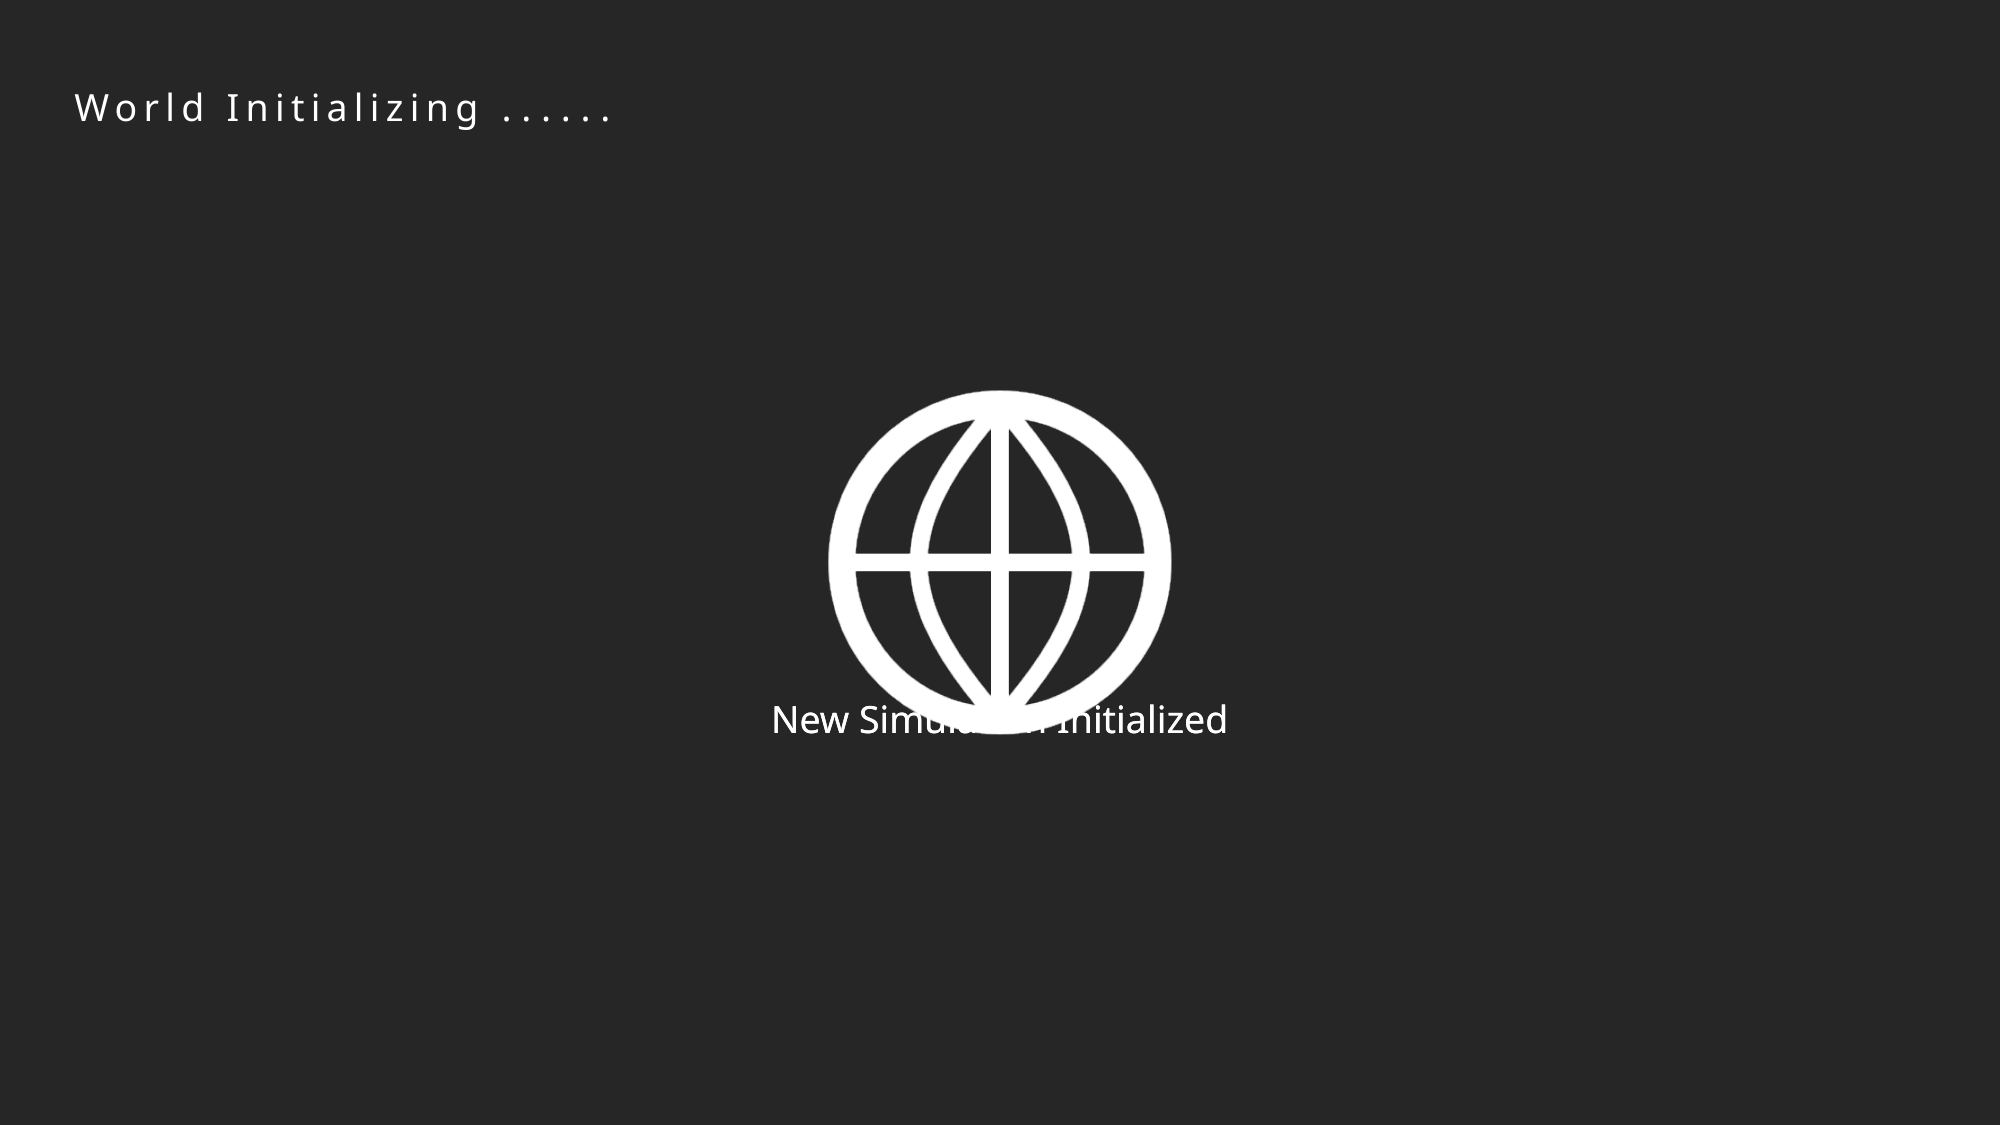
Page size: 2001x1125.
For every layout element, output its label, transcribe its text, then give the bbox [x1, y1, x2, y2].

text_box . . . . . . [486, 76, 626, 137]
text_box World Initializing [59, 76, 486, 137]
text_box New Simulation Initialized [756, 689, 783, 749]
picture [783, 345, 1217, 780]
text_box New Simulation Initialized [1217, 689, 1244, 749]
